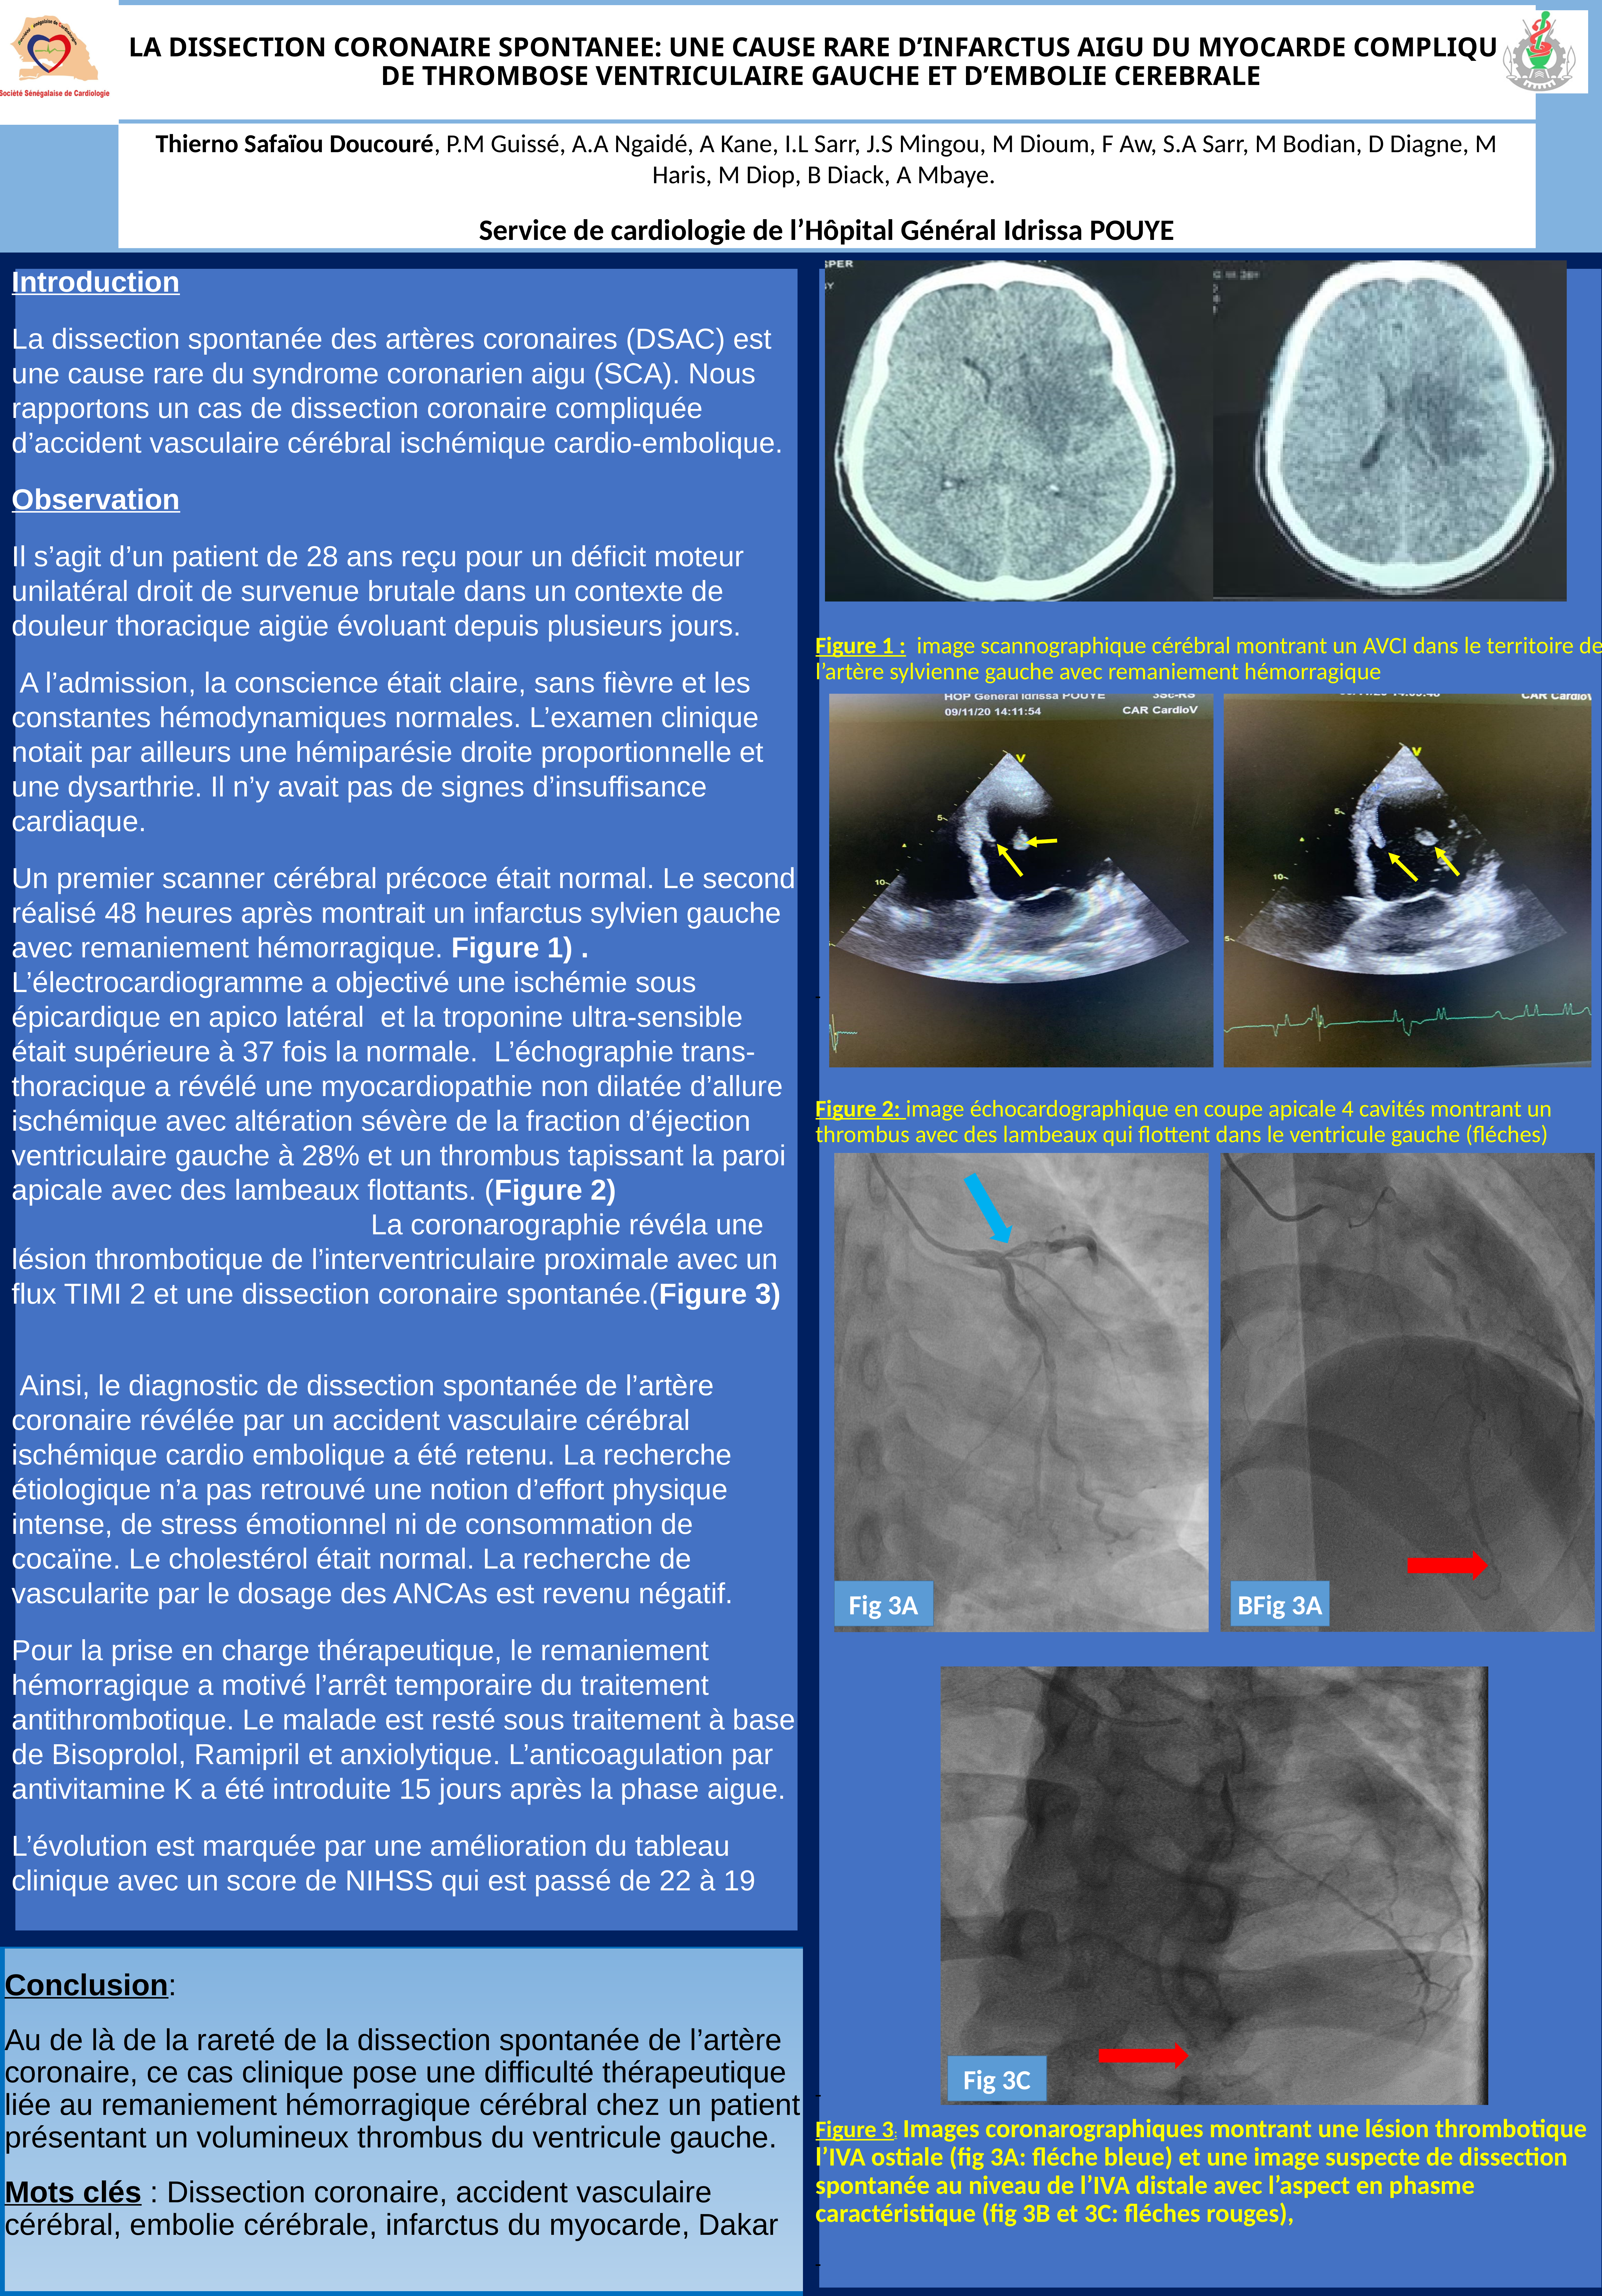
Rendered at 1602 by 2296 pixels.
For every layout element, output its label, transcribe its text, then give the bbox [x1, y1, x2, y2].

list Introduction La dissection spontanée des artères coronaires (DSAC) est une cause rare du syndrome coronarien aigu (SCA). Nous rapportons un cas de dissection coronaire compliquée d’accident vasculaire cérébral ischémique cardio-embolique. Observation Il s’agit d’un patient de 28 ans reçu pour un déficit moteur unilatéral droit de survenue brutale dans un contexte de douleur thoracique aigüe évoluant depuis plusieurs jours. A l’admission, la conscience était claire, sans fièvre et les constantes hémodynamiques normales. L’examen clinique notait par ailleurs une hémiparésie droite proportionnelle et une dysarthrie. Il n’y avait pas de signes d’insuffisance cardiaque. Un premier scanner cérébral précoce était normal. Le second réalisé 48 heures après montrait un infarctus sylvien gauche avec remaniement hémorragique. Figure 1) . L’électrocardiogramme a objectivé une ischémie sous épicardique en apico latéral et la troponine ultra-sensible était supérieure à 37 fois la normale. L’échographie trans-thoracique a révélé une myocardiopathie non dilatée d’allure ischémique avec altération sévère de la fraction d’éjection ventriculaire gauche à 28% et un thrombus tapissant la paroi apicale avec des lambeaux flottants. (Figure 2) La coronarographie révéla une lésion thrombotique de l’interventriculaire proximale avec un flux TIMI 2 et une dissection coronaire spontanée.(Figure 3) Ainsi, le diagnostic de dissection spontanée de l’artère coronaire révélée par un accident vasculaire cérébral ischémique cardio embolique a été retenu. La recherche étiologique n’a pas retrouvé une notion d’effort physique intense, de stress émotionnel ni de consommation de cocaïne. Le cholestérol était normal. La recherche de vascularite par le dosage des ANCAs est revenu négatif. Pour la prise en charge thérapeutique, le remaniement hémorragique a motivé l’arrêt temporaire du traitement antithrombotique. Le malade est resté sous traitement à base de Bisoprolol, Ramipril et anxiolytique. L’anticoagulation par antivitamine K a été introduite 15 jours après la phase aigue. L’évolution est marquée par une amélioration du tableau clinique avec un score de NIHSS qui est passé de 22 à 19 [7, 260, 806, 1939]
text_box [1025, 840, 1057, 843]
picture [940, 1666, 1488, 2105]
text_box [1388, 852, 1417, 881]
list Thierno Safaïou Doucouré, P.M Guissé, A.A Ngaidé, A Kane, I.L Sarr, J.S Mingou, M Dioum, F Aw, S.A Sarr, M Bodian, D Diagne, M Haris, M Diop, B Diack, A Mbaye. Service de cardiologie de l’Hôpital Général Idrissa POUYE [118, 123, 1536, 248]
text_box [1434, 846, 1459, 875]
title LA DISSECTION CORONAIRE SPONTANEE: UNE CAUSE RARE D’INFARCTUS AIGU DU MYOCARDE COMPLIQUE DE THROMBOSE VENTRICULAIRE GAUCHE ET D’EMBOLIE CEREBRALE [119, 5, 1536, 120]
picture [1224, 694, 1591, 1068]
picture [1496, 10, 1588, 93]
picture [825, 260, 1567, 601]
picture [834, 1153, 1209, 1632]
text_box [997, 843, 1022, 876]
picture [0, 0, 119, 125]
list Conclusion: Au de là de la rareté de la dissection spontanée de l’artère coronaire, ce cas clinique pose une difficulté thérapeutique liée au remaniement hémorragique cérébral chez un patient présentant un volumineux thrombus du ventricule gauche. Mots clés : Dissection coronaire, accident vasculaire cérébral, embolie cérébrale, infarctus du myocarde, Dakar [0, 1944, 811, 2296]
picture [829, 694, 1213, 1068]
picture [1220, 1153, 1595, 1632]
list Figure 1 : image scannographique cérébral montrant un AVCI dans le territoire de l’artère sylvienne gauche avec remaniement hémorragique Figure 2: image échocardographique en coupe apicale 4 cavités montrant un thrombus avec des lambeaux qui flottent dans le ventricule gauche (fléches) Figure 3: Images coronarographiques montrant une lésion thrombotique l’IVA ostiale (fig 3A: fléche bleue) et une image suspecte de dissection spontanée au niveau de l’IVA distale avec l’aspect en phasme caractéristique (fig 3B et 3C: fléches rouges), [811, 260, 1602, 2296]
